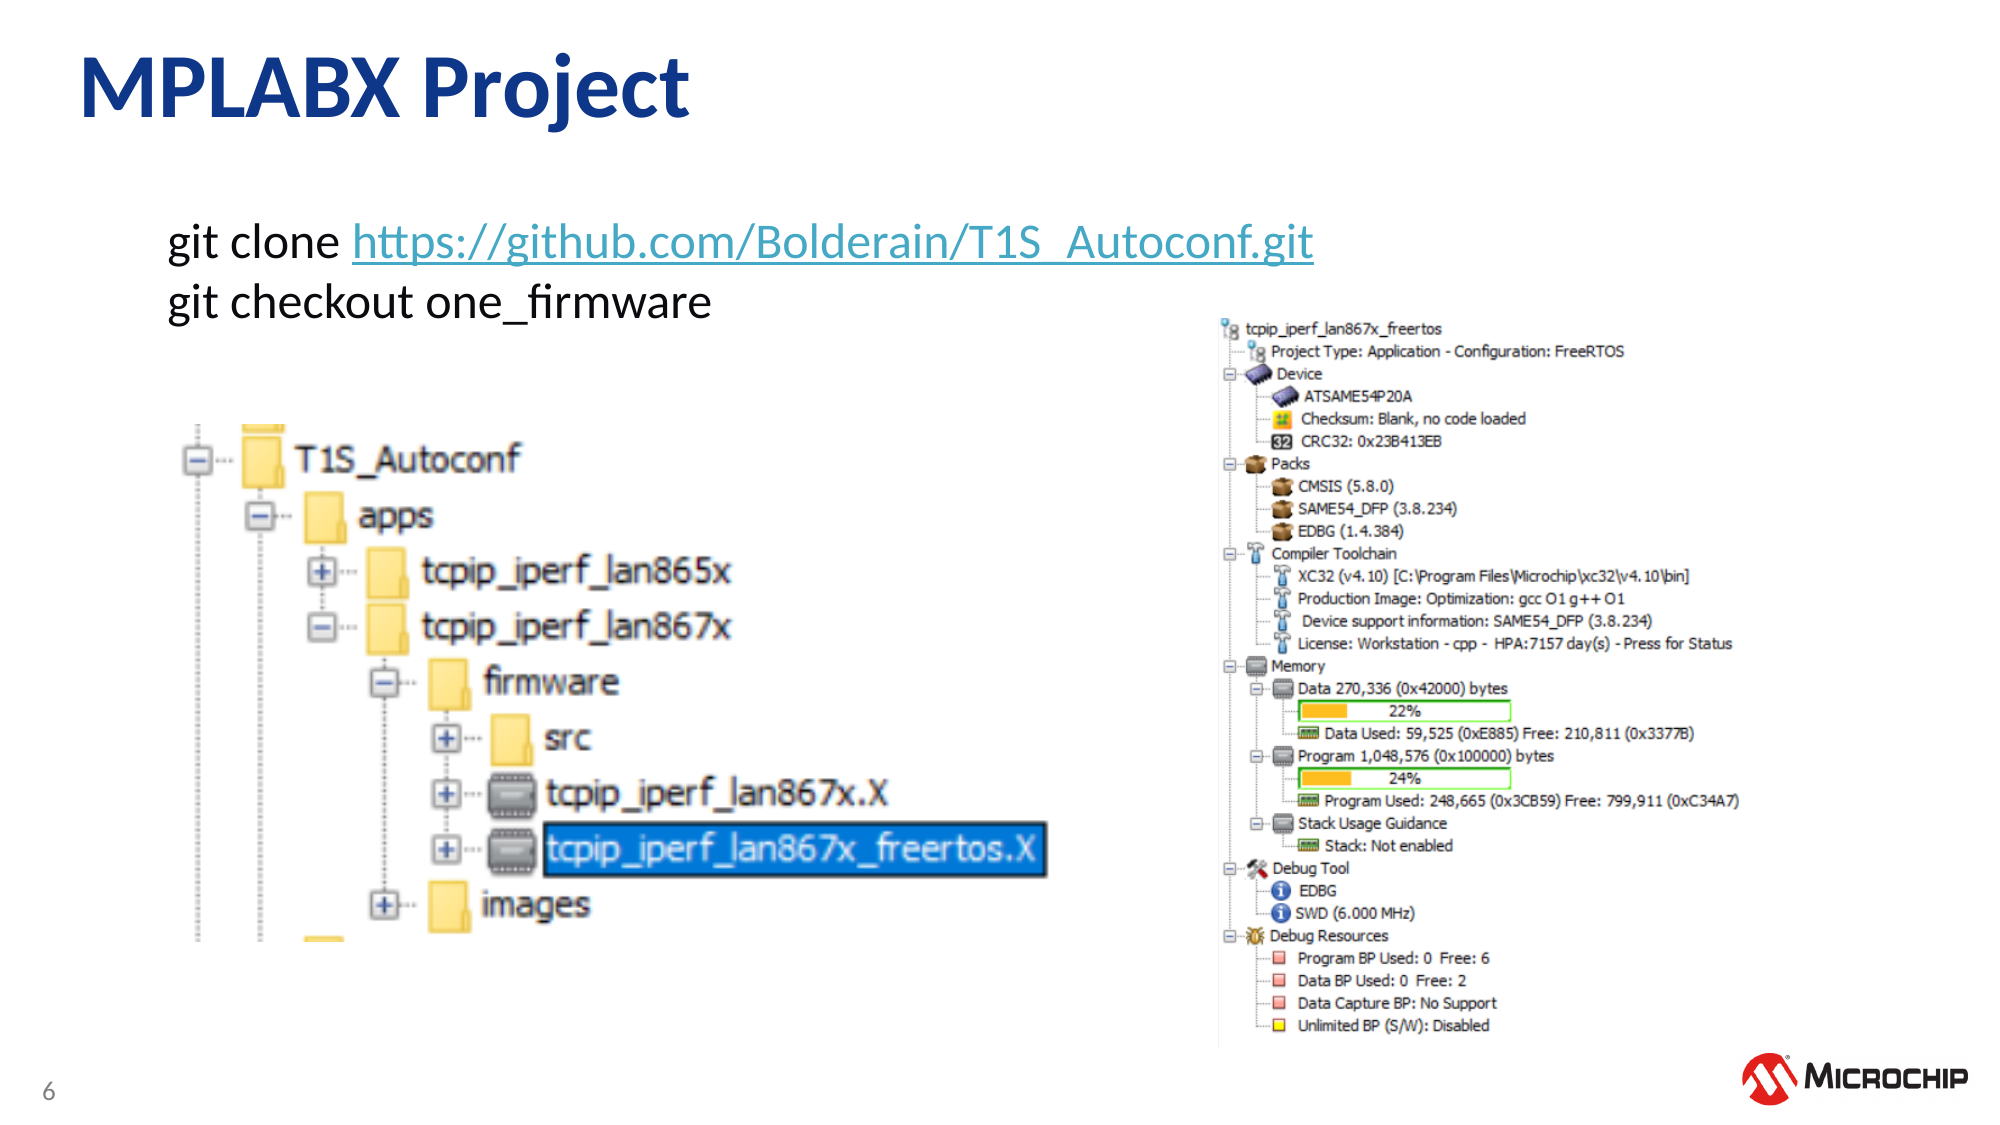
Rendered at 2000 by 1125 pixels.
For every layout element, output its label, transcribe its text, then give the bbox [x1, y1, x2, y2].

picture [1218, 318, 1768, 1048]
picture [1736, 1049, 1974, 1109]
text_box git clone https://github.com/Bolderain/T1S_Autoconf.git git checkout one_firmware [152, 201, 1330, 336]
title MPLABX Project [58, 15, 1929, 144]
picture [146, 423, 1135, 942]
